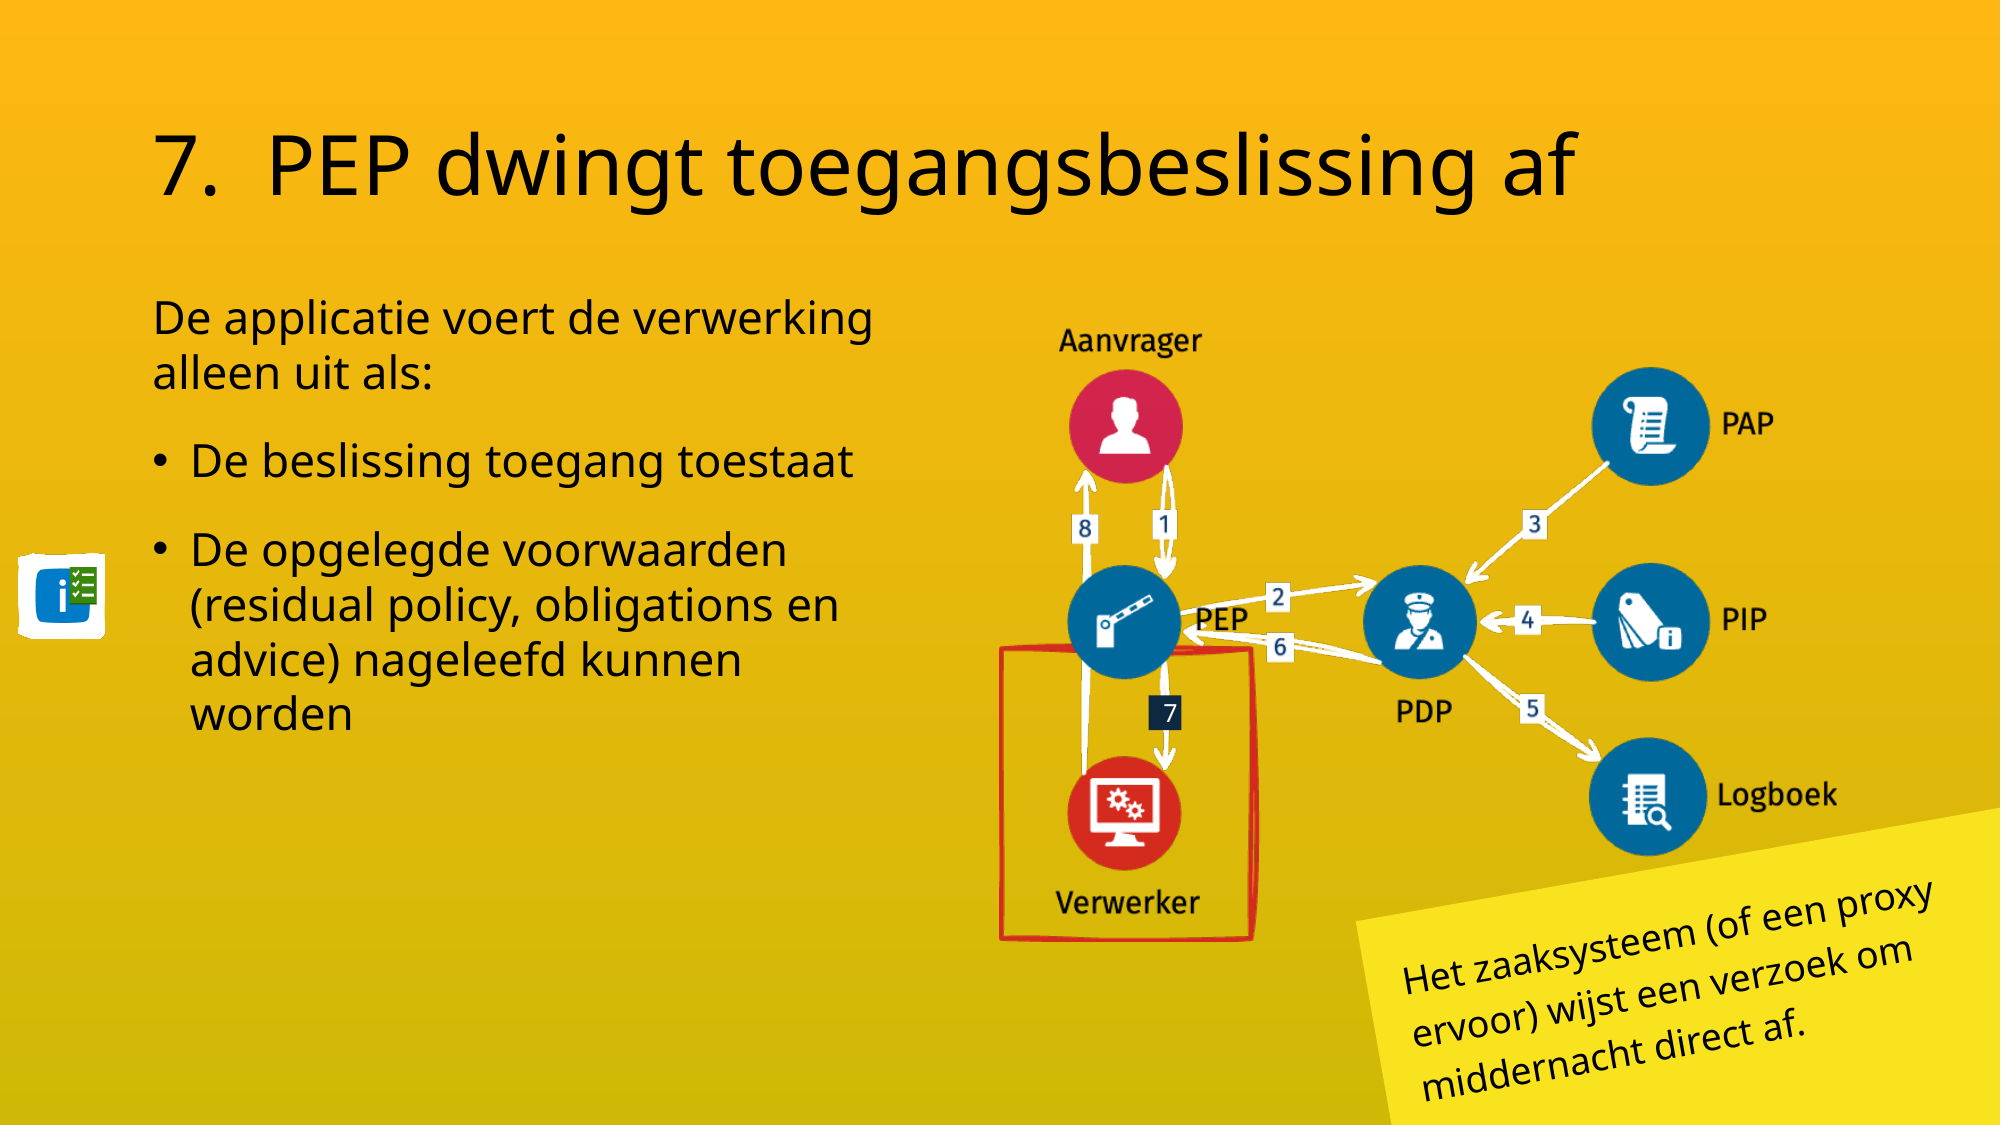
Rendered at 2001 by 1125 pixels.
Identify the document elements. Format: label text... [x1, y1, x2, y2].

text_box Het zaaksysteem (of een proxy ervoor) wijst een verzoek om middernacht direct af. [1357, 806, 2000, 1125]
title 7. PEP dwingt toegangsbeslissing af [137, 59, 1863, 278]
picture [17, 551, 106, 639]
list De applicatie voert de verwerking alleen uit als: De beslissing toegang toestaat De opgelegde voorwaarden (residual policy, obligations en advice) nageleefd kunnen worden [137, 281, 899, 996]
picture [999, 323, 1840, 943]
